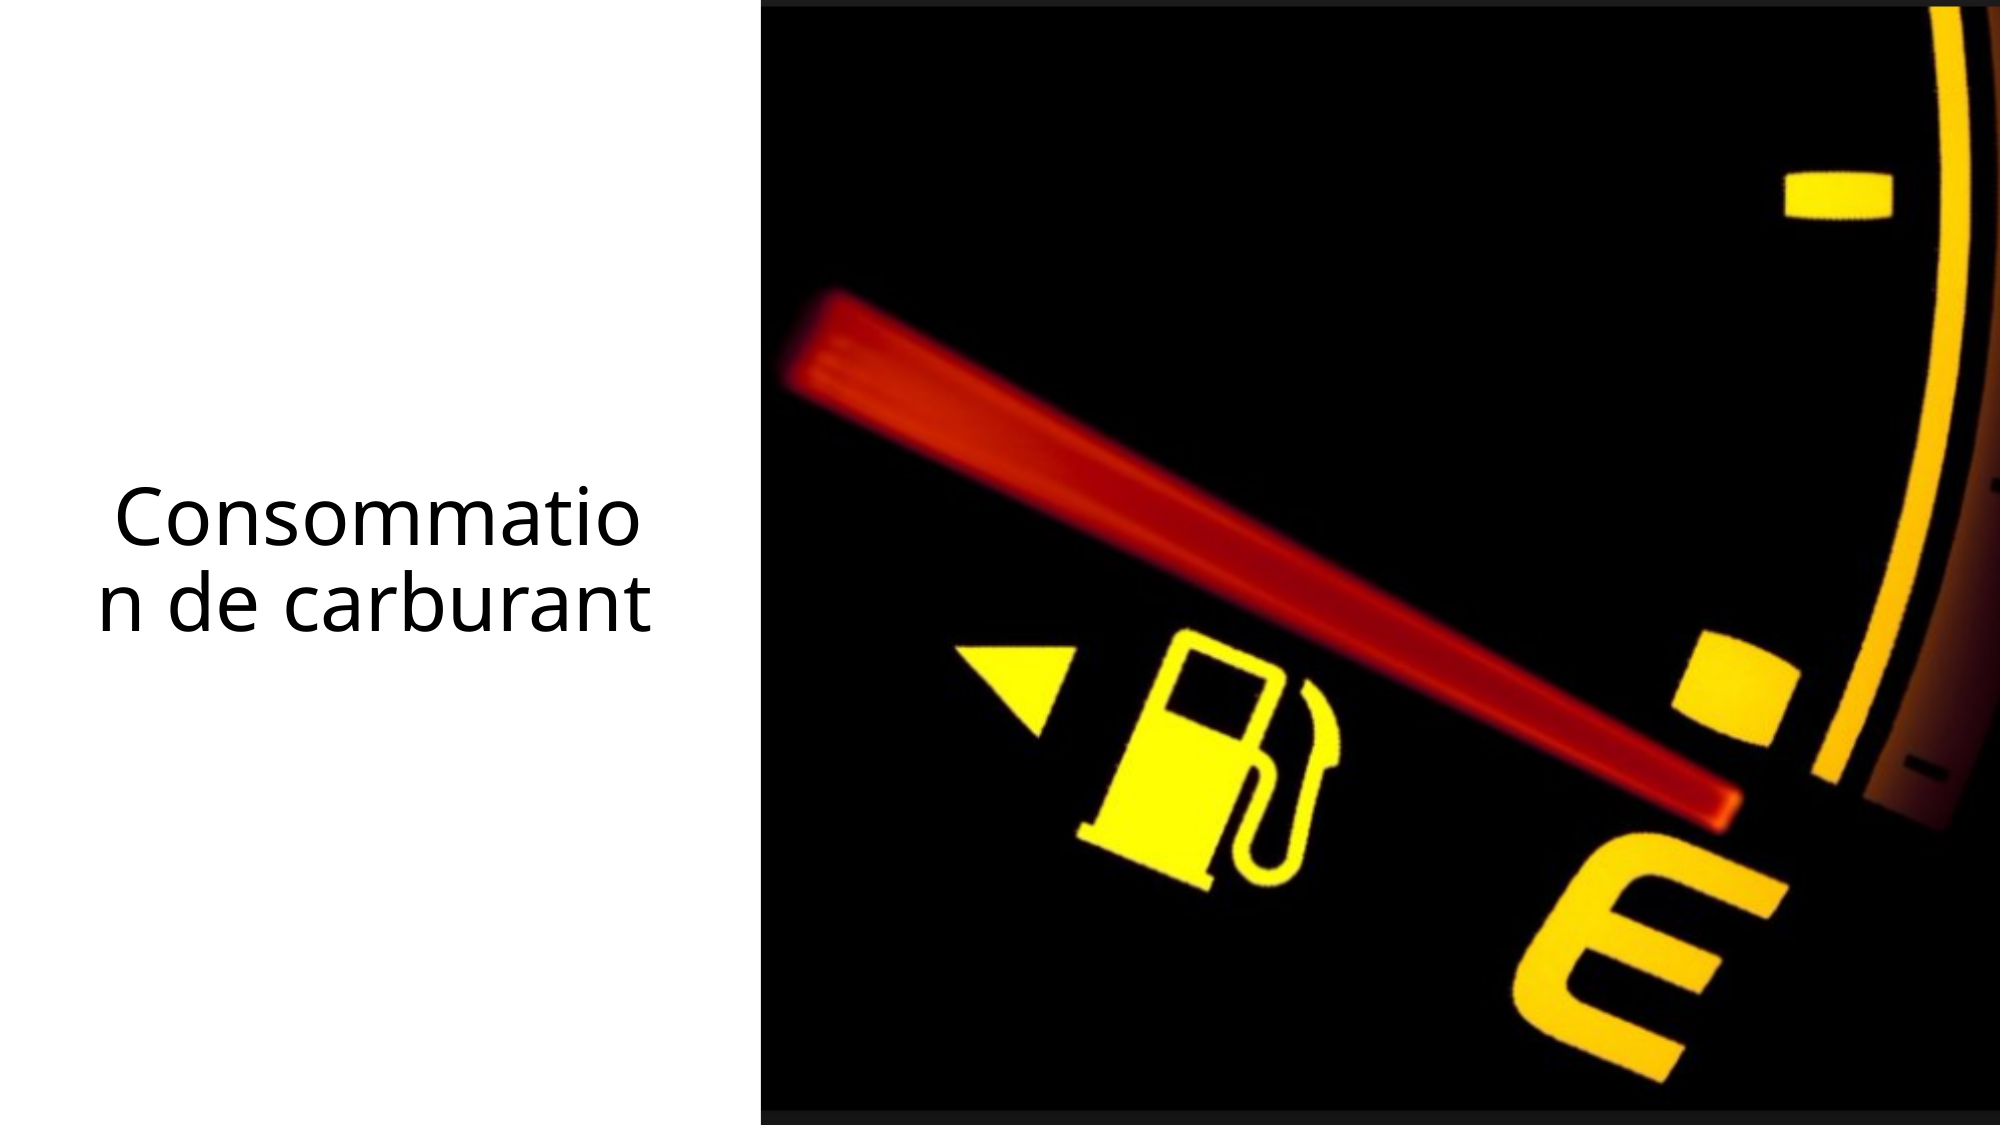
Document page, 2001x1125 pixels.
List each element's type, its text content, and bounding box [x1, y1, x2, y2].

title Consommation de carburant [79, 424, 678, 700]
picture [760, 0, 2000, 1125]
